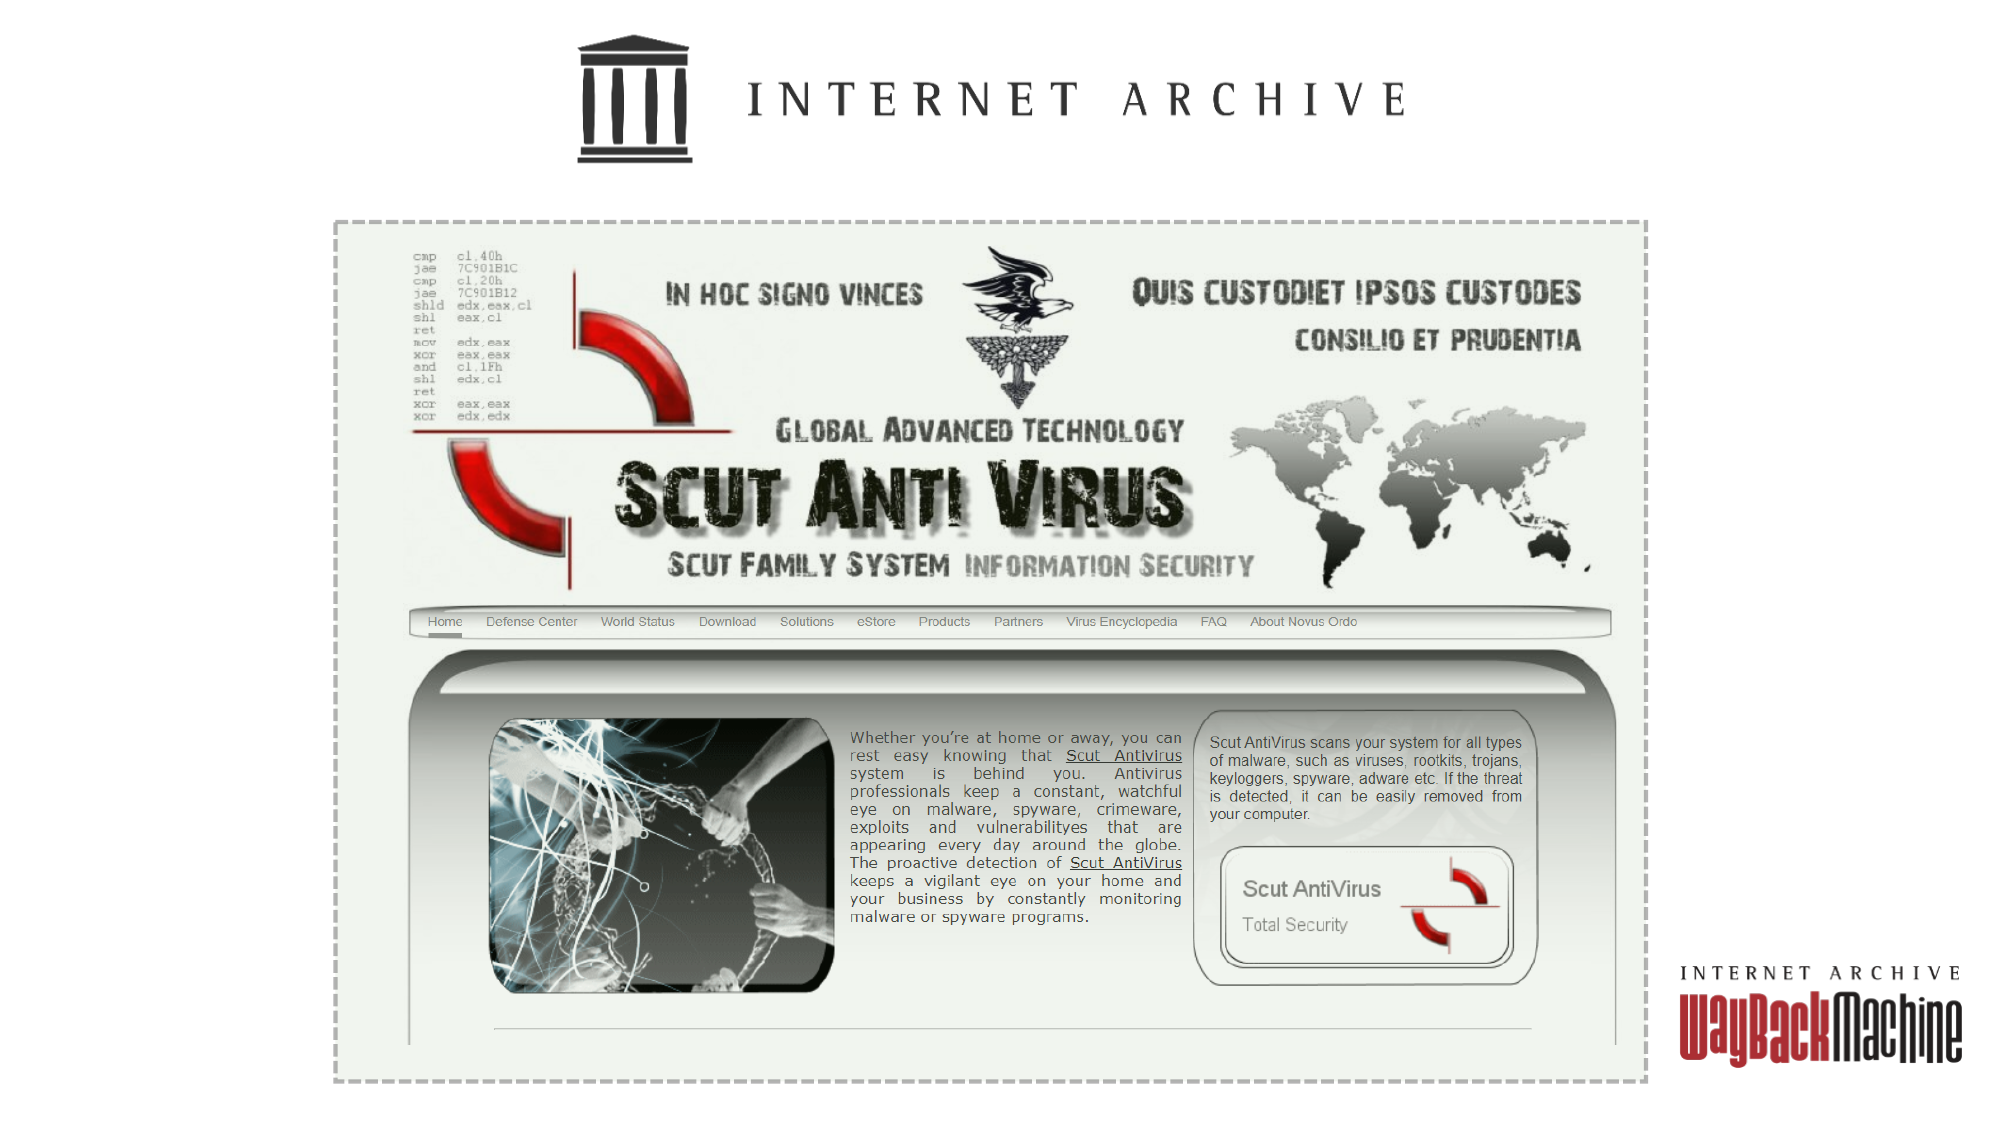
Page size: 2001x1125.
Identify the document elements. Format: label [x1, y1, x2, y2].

picture [524, 1, 1457, 196]
text_box [334, 221, 1647, 1082]
picture [1679, 965, 1963, 1069]
list [396, 231, 1633, 1045]
